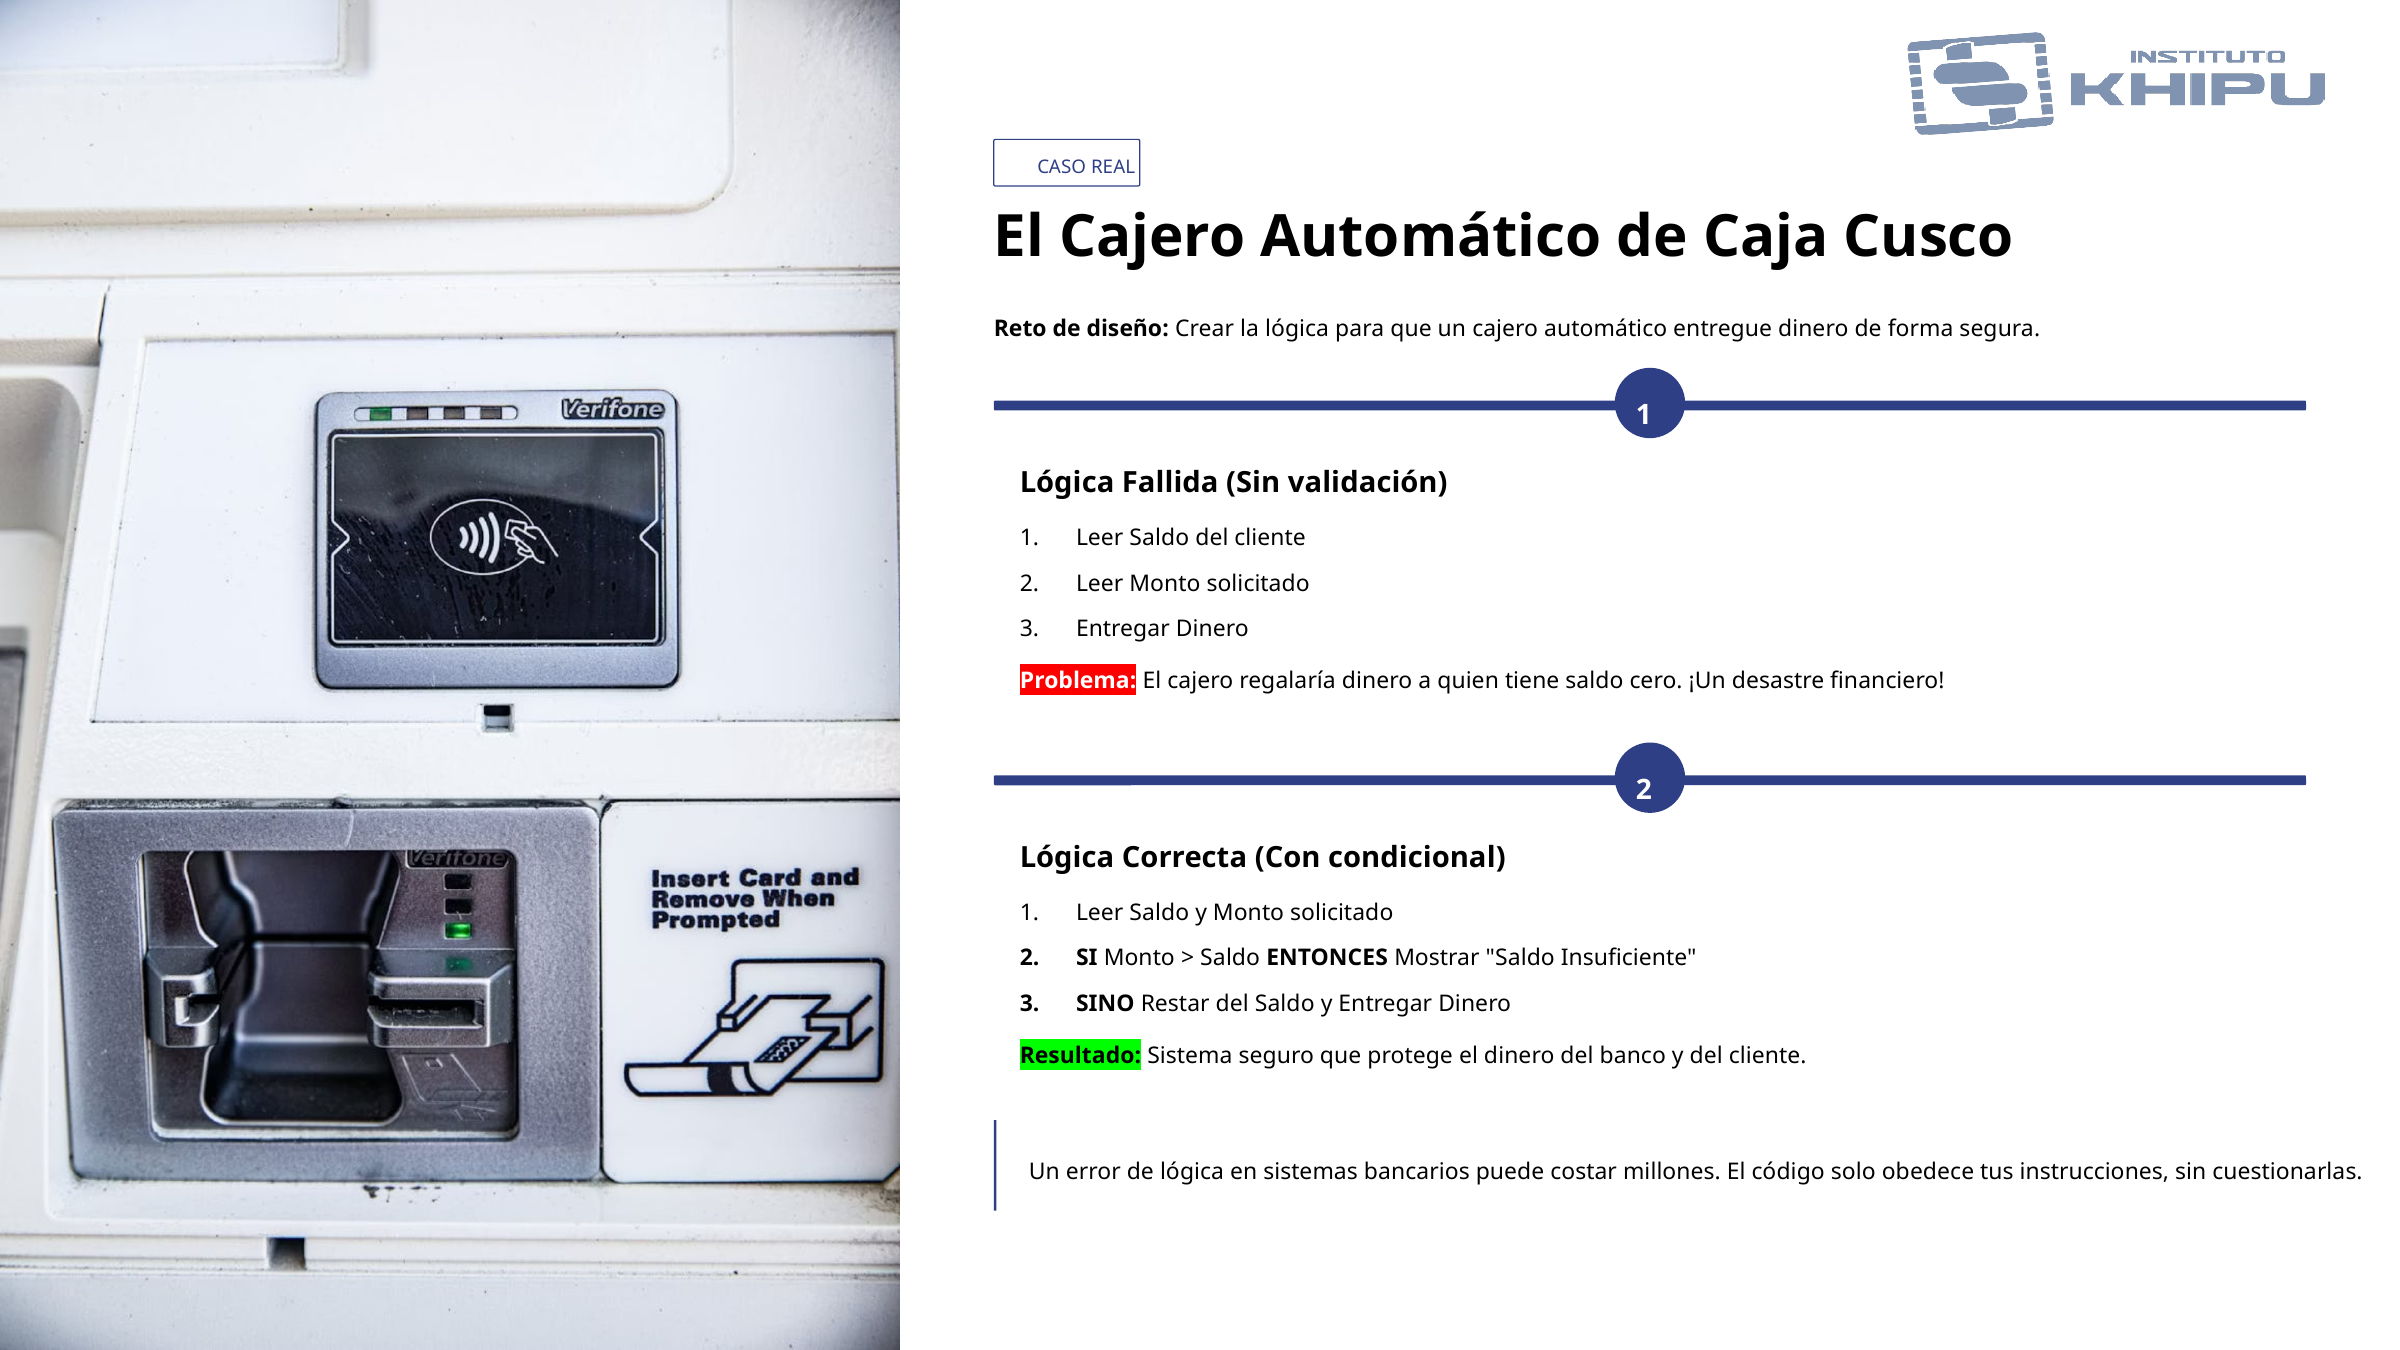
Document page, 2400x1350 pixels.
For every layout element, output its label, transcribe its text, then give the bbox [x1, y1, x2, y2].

text_box Resultado: Sistema seguro que protege el dinero del banco y del cliente. [1019, 1030, 2281, 1068]
text_box [1614, 367, 1686, 439]
text_box Leer Monto solicitado [1019, 558, 2281, 596]
text_box 1 [1635, 385, 1664, 421]
text_box Lógica Fallida (Sin validación) [1019, 461, 1474, 499]
text_box Problema: El cajero regalaría dinero a quien tiene saldo cero. ¡Un desastre financiero! [1019, 655, 2281, 694]
text_box Leer Saldo y Monto solicitado [1019, 887, 2281, 925]
text_box SINO Restar del Saldo y Entregar Dinero [1019, 978, 2281, 1017]
text_box [993, 400, 1615, 411]
text_box Reto de diseño: Crear la lógica para que un cajero automático entregue dinero de forma segura. [993, 303, 2306, 342]
text_box [993, 775, 1615, 786]
picture [0, 0, 900, 1350]
text_box [1685, 400, 2307, 411]
text_box Lógica Correcta (Con condicional) [1019, 836, 1537, 874]
text_box El Cajero Automático de Caja Cusco [993, 195, 2088, 269]
text_box Entregar Dinero [1019, 603, 2281, 642]
picture [1907, 32, 2325, 135]
text_box 2 [1635, 760, 1664, 796]
text_box [993, 411, 2307, 720]
text_box [993, 1120, 997, 1211]
text_box CASO REAL [1037, 147, 1125, 178]
text_box [1685, 775, 2307, 786]
text_box [993, 139, 1140, 186]
text_box Un error de lógica en sistemas bancarios puede costar millones. El código solo obedece tus instrucciones, sin cuestionarlas. [1029, 1146, 2306, 1185]
text_box Leer Saldo del cliente [1019, 512, 2281, 550]
text_box [1614, 742, 1686, 813]
text_box SI Monto > Saldo ENTONCES Mostrar "Saldo Insuficiente" [1019, 932, 2281, 971]
text_box [993, 786, 2307, 1094]
